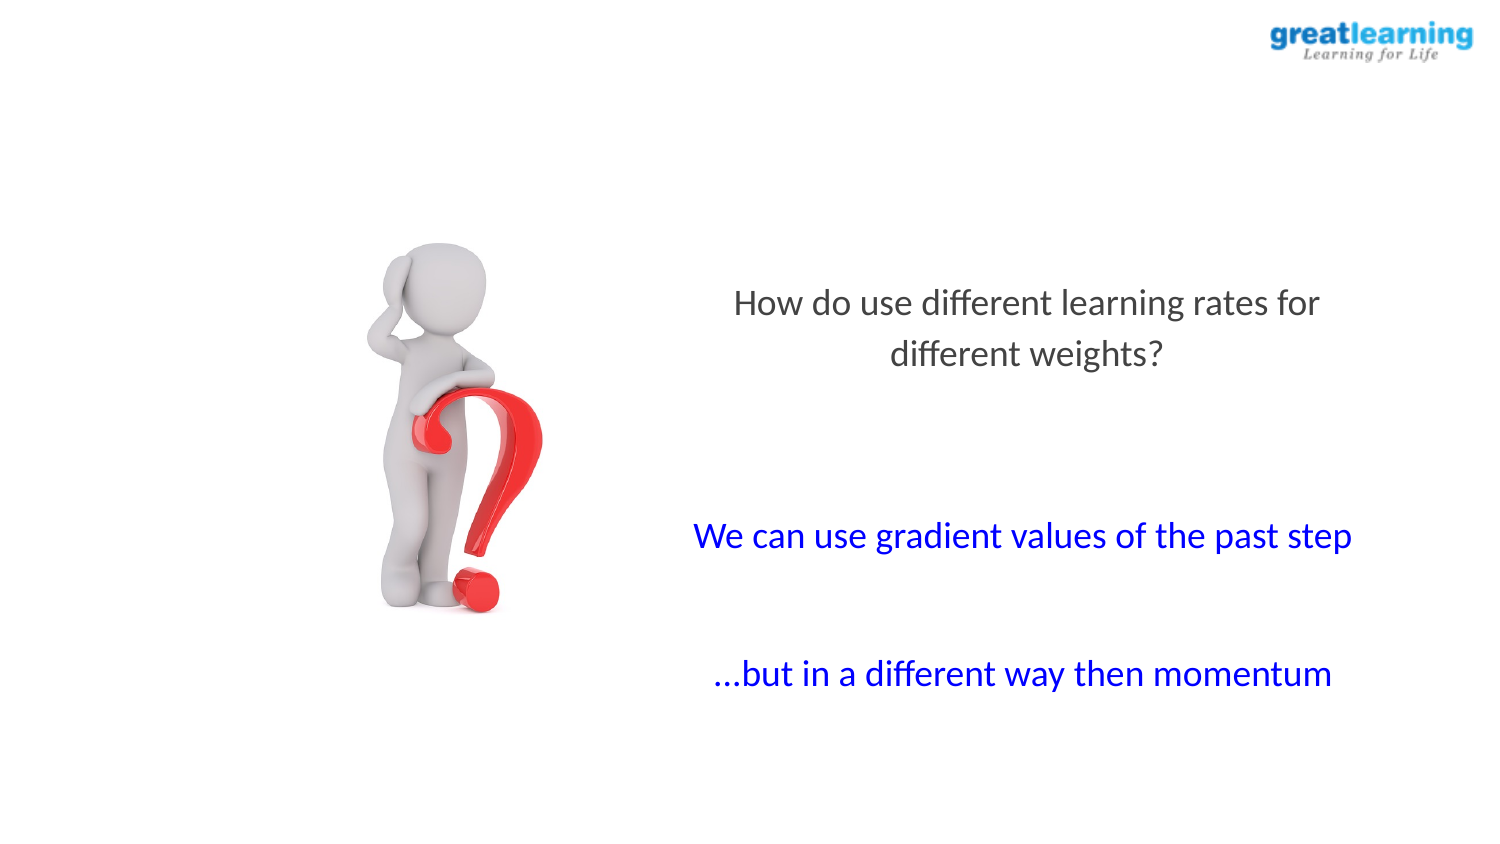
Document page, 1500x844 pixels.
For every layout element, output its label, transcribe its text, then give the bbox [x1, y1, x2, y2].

picture [1270, 20, 1474, 63]
picture [239, 215, 653, 629]
text_box How do use different learning rates for different weights? [684, 234, 1371, 412]
text_box We can use gradient values of the past step [675, 456, 1371, 593]
text_box ...but in a different way then momentum [675, 593, 1371, 742]
